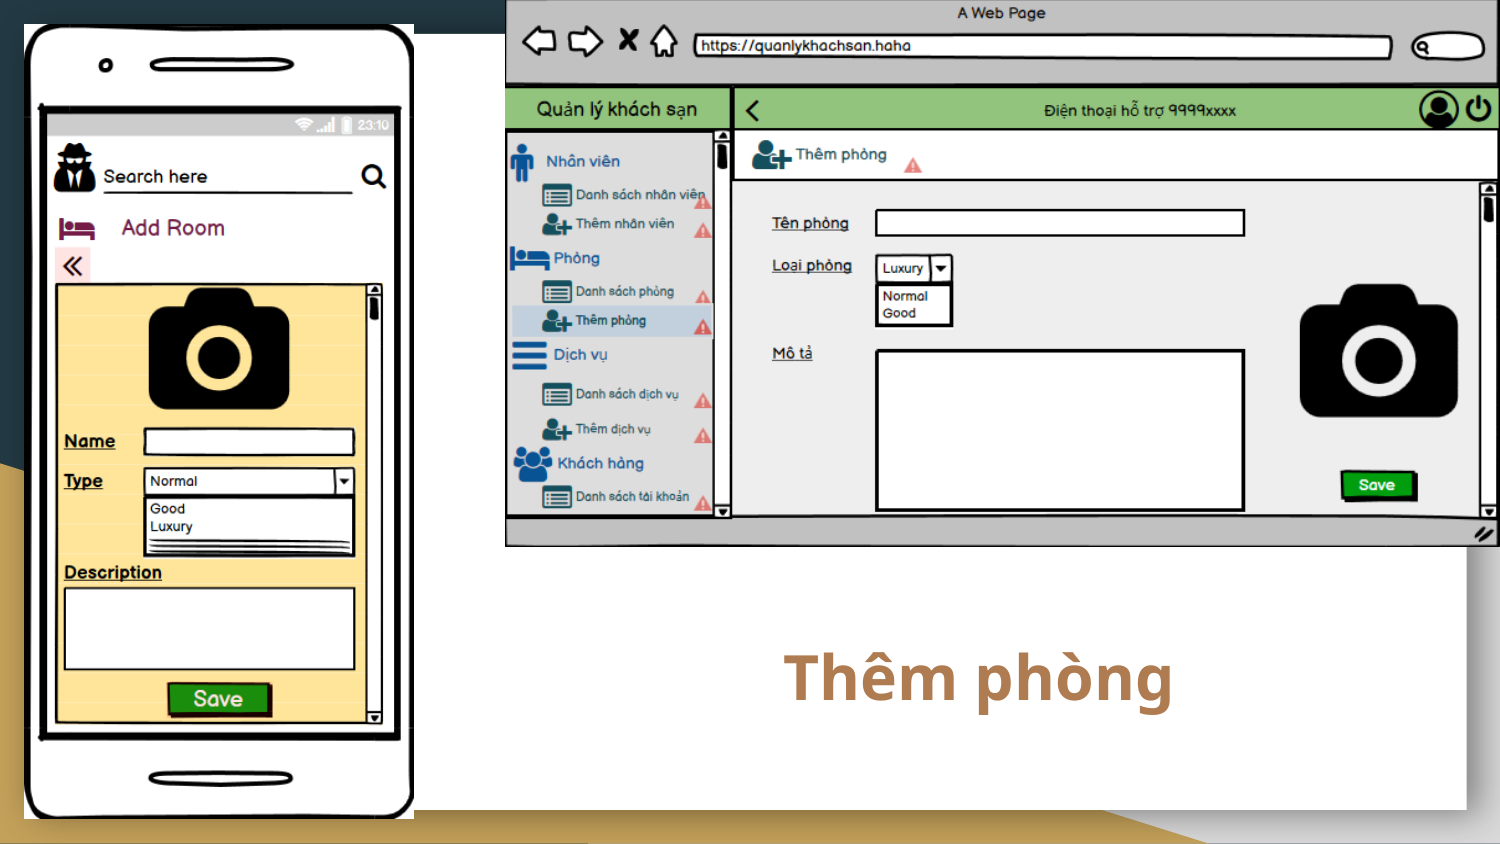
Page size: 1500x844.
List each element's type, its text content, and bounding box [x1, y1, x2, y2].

picture [24, 24, 414, 819]
picture [505, 0, 1500, 547]
title Thêm phòng [496, 622, 1462, 761]
